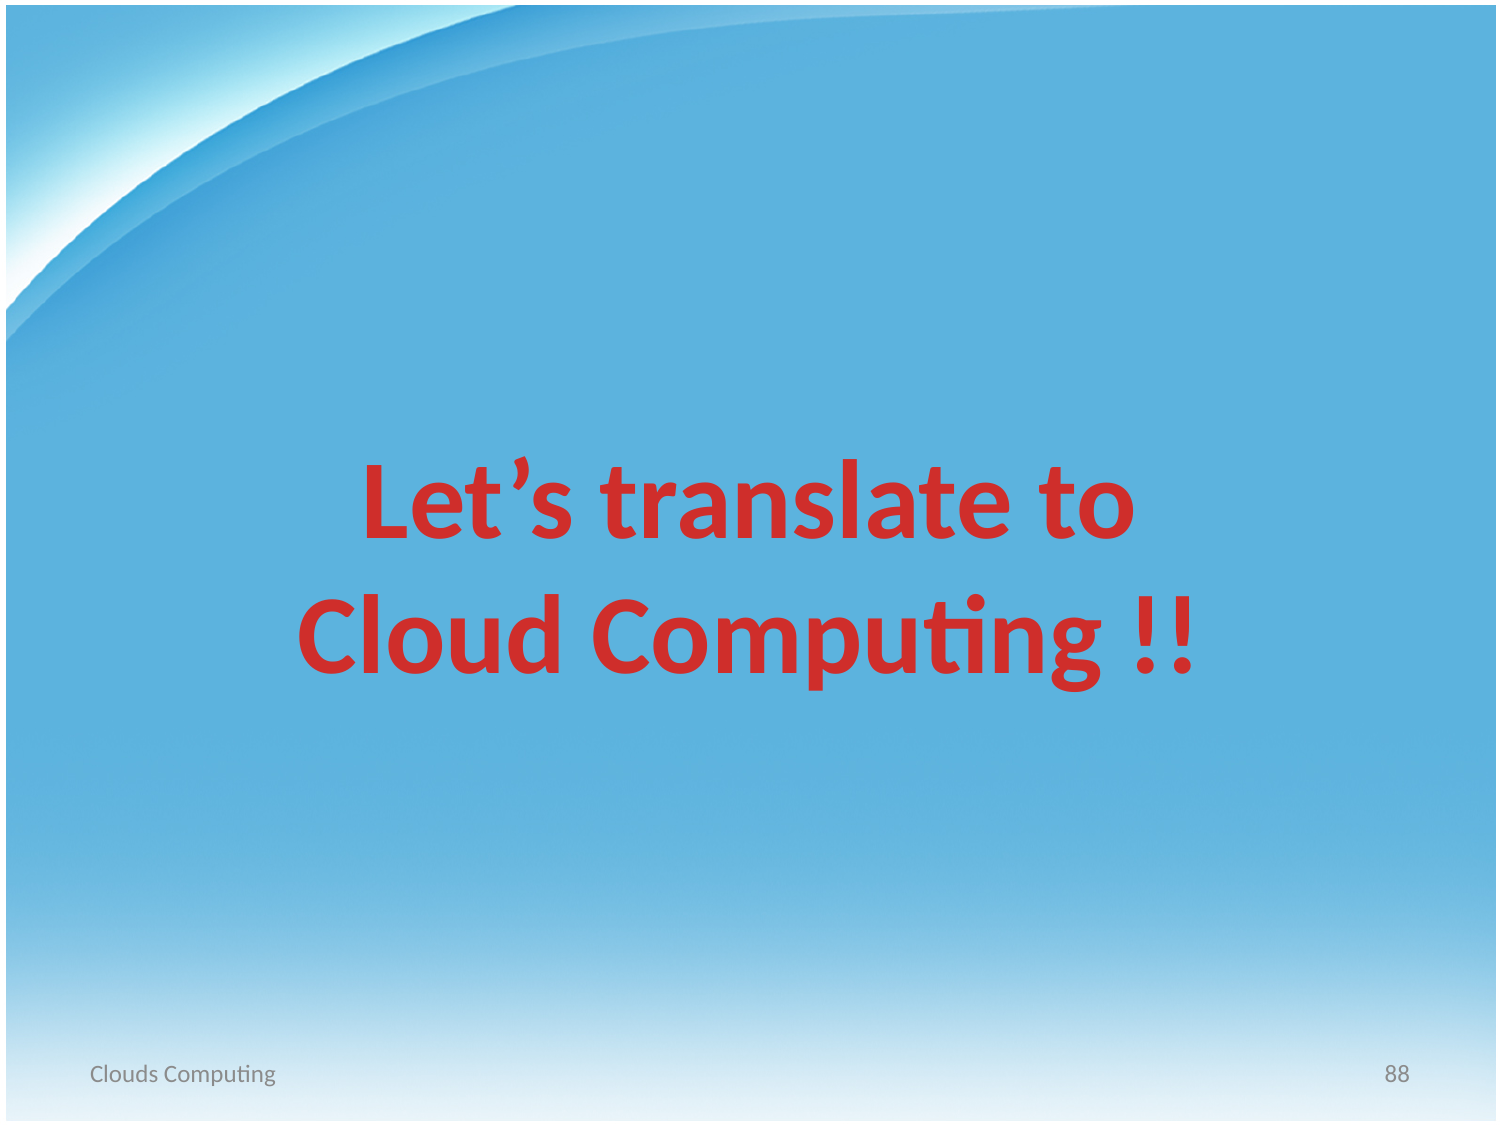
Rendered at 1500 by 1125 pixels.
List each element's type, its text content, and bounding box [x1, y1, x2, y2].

slide_number Clouds Computing [75, 1042, 425, 1103]
slide_number 88 [1074, 1042, 1425, 1103]
text_box Let’s translate to Cloud Computing !! [282, 418, 1218, 704]
picture [0, 0, 1500, 1125]
